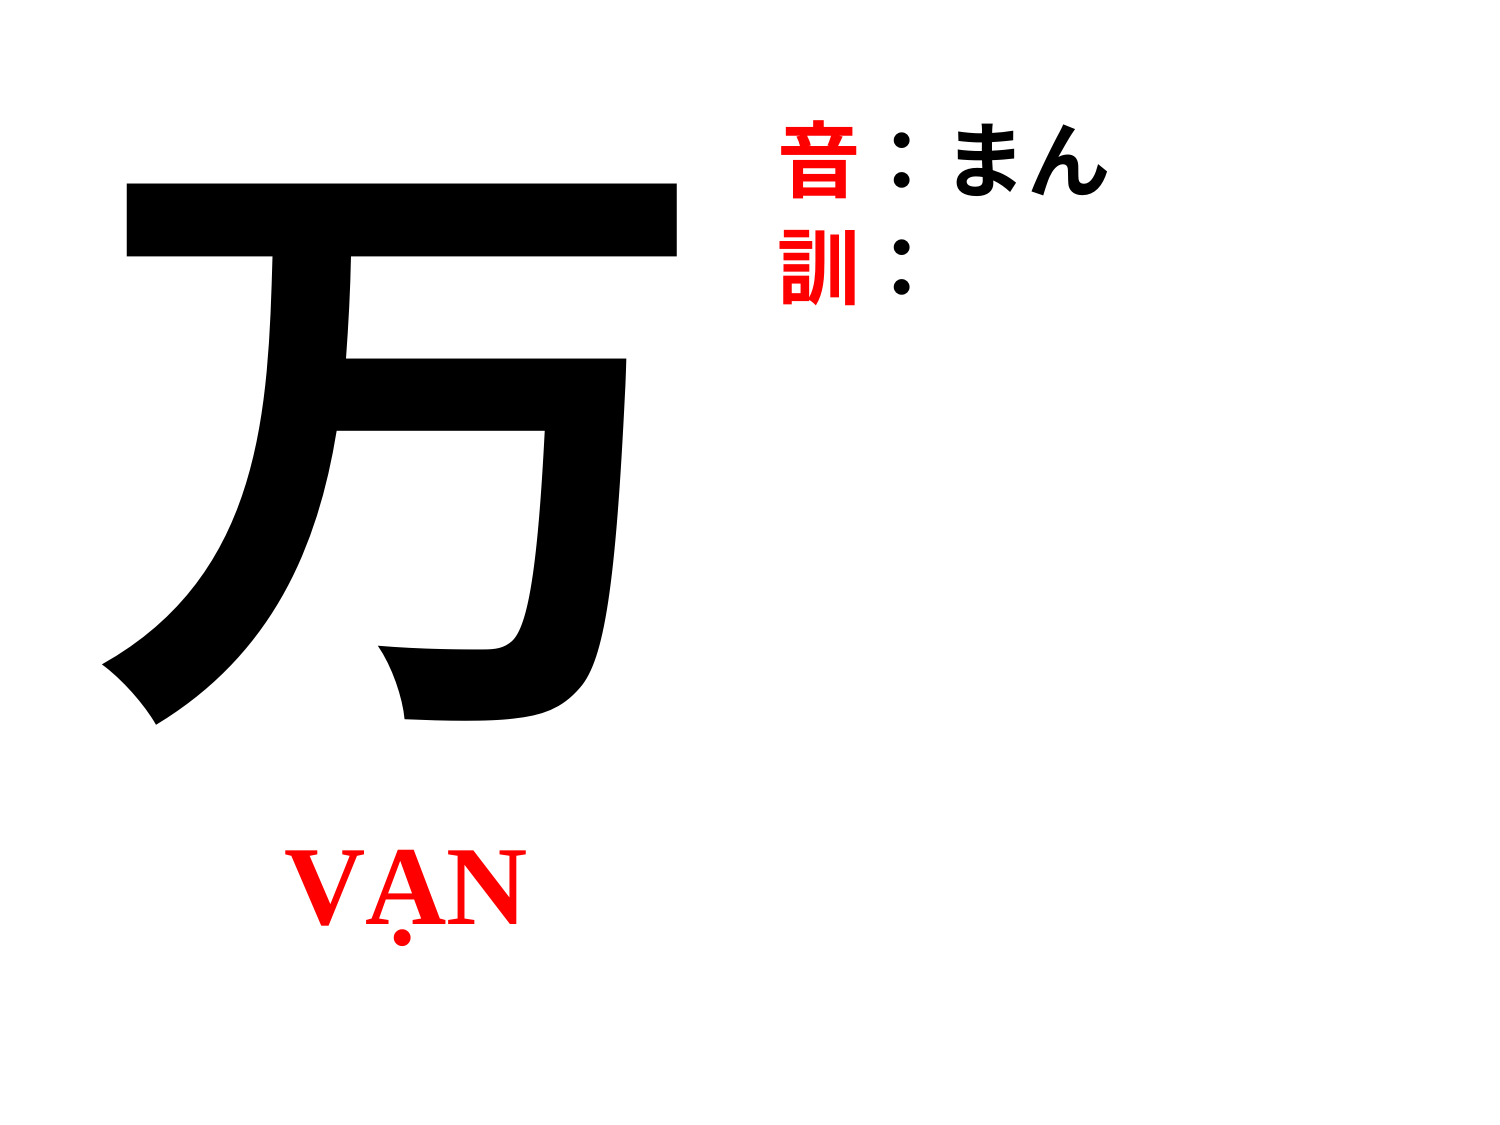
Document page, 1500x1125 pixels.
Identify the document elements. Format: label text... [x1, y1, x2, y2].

list 音：まん 訓： [762, 112, 1425, 1005]
list 万 VẠN [75, 125, 738, 1005]
